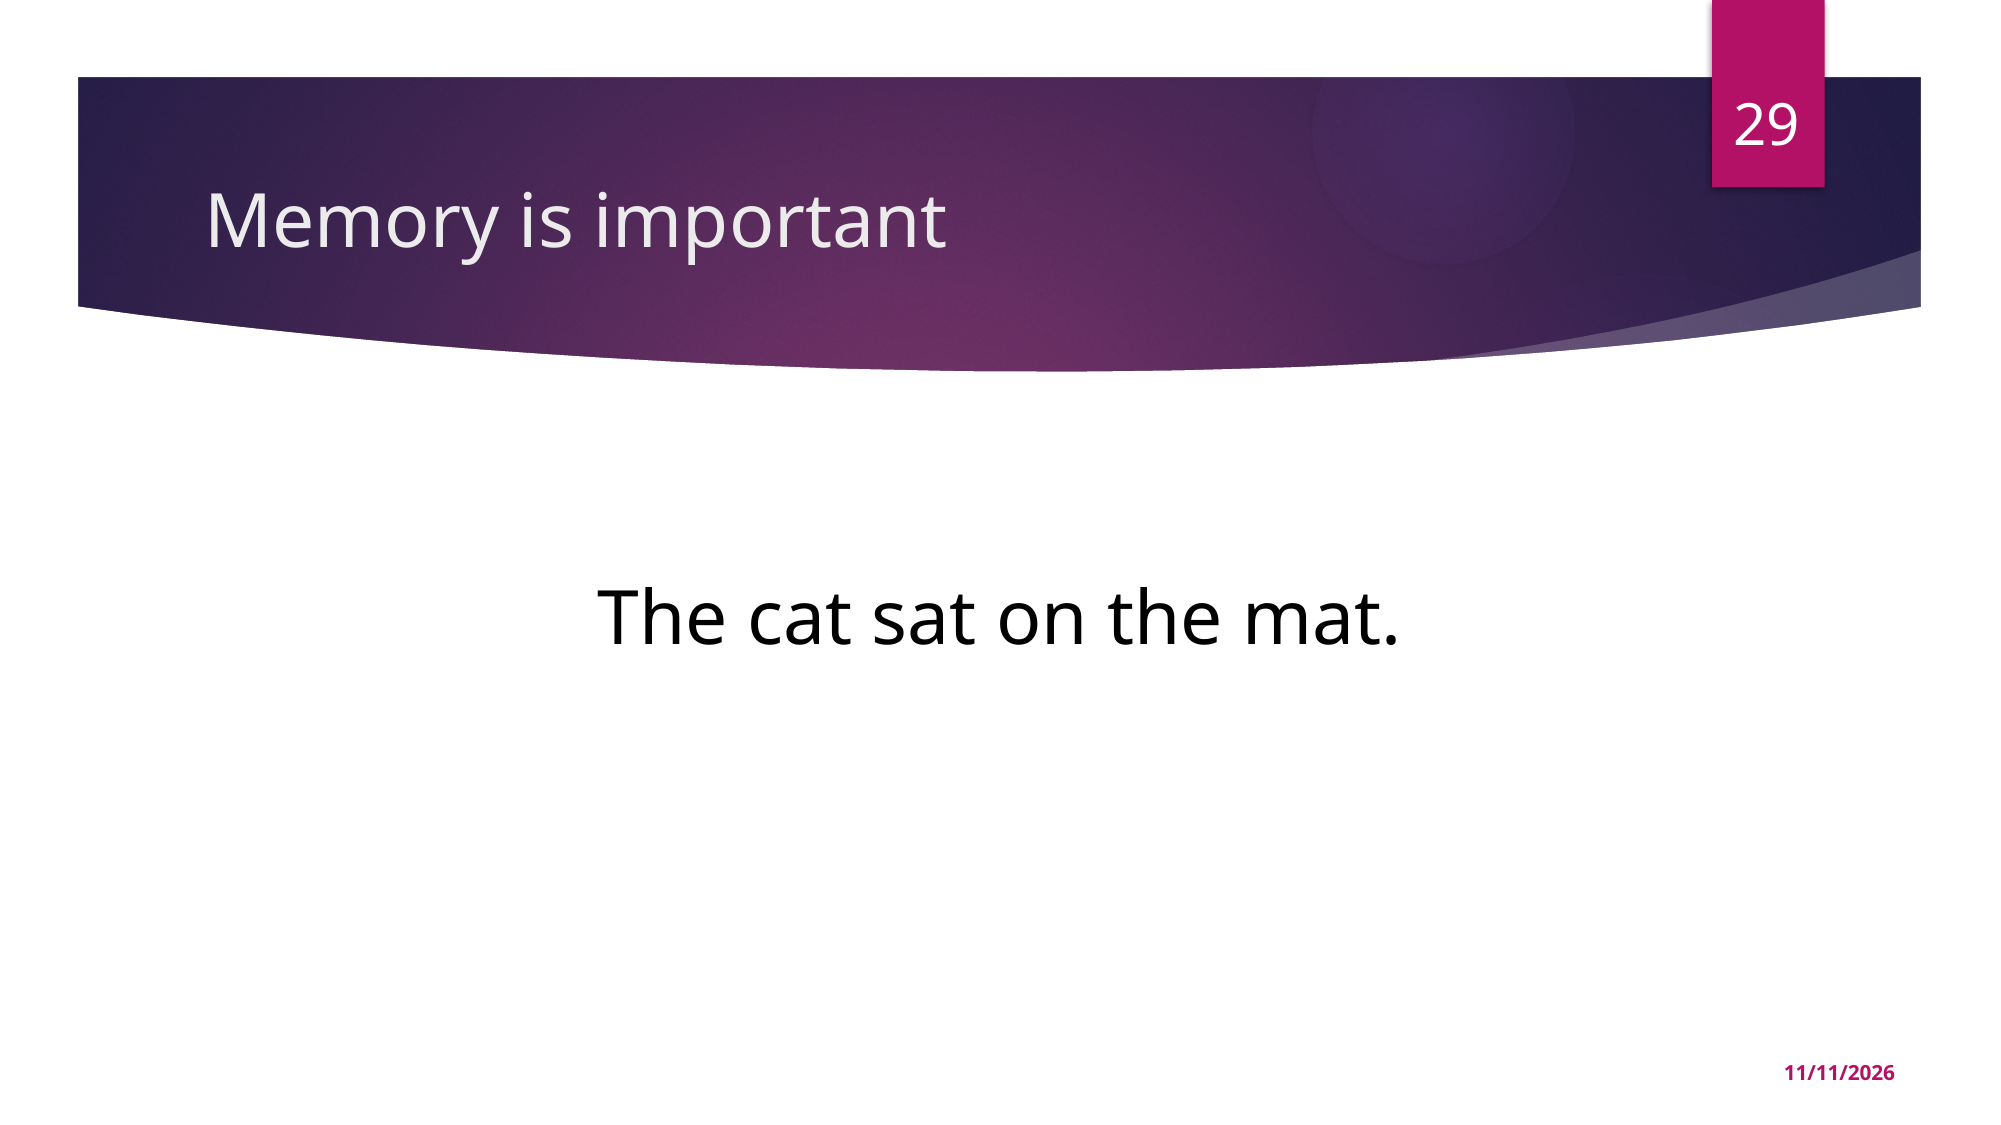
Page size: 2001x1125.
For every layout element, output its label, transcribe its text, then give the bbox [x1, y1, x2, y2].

text_box The cat sat on the mat. [582, 562, 1417, 668]
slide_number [1747, 1048, 1911, 1099]
slide_number 29 [1698, 48, 1836, 175]
title Memory is important [189, 159, 1627, 276]
